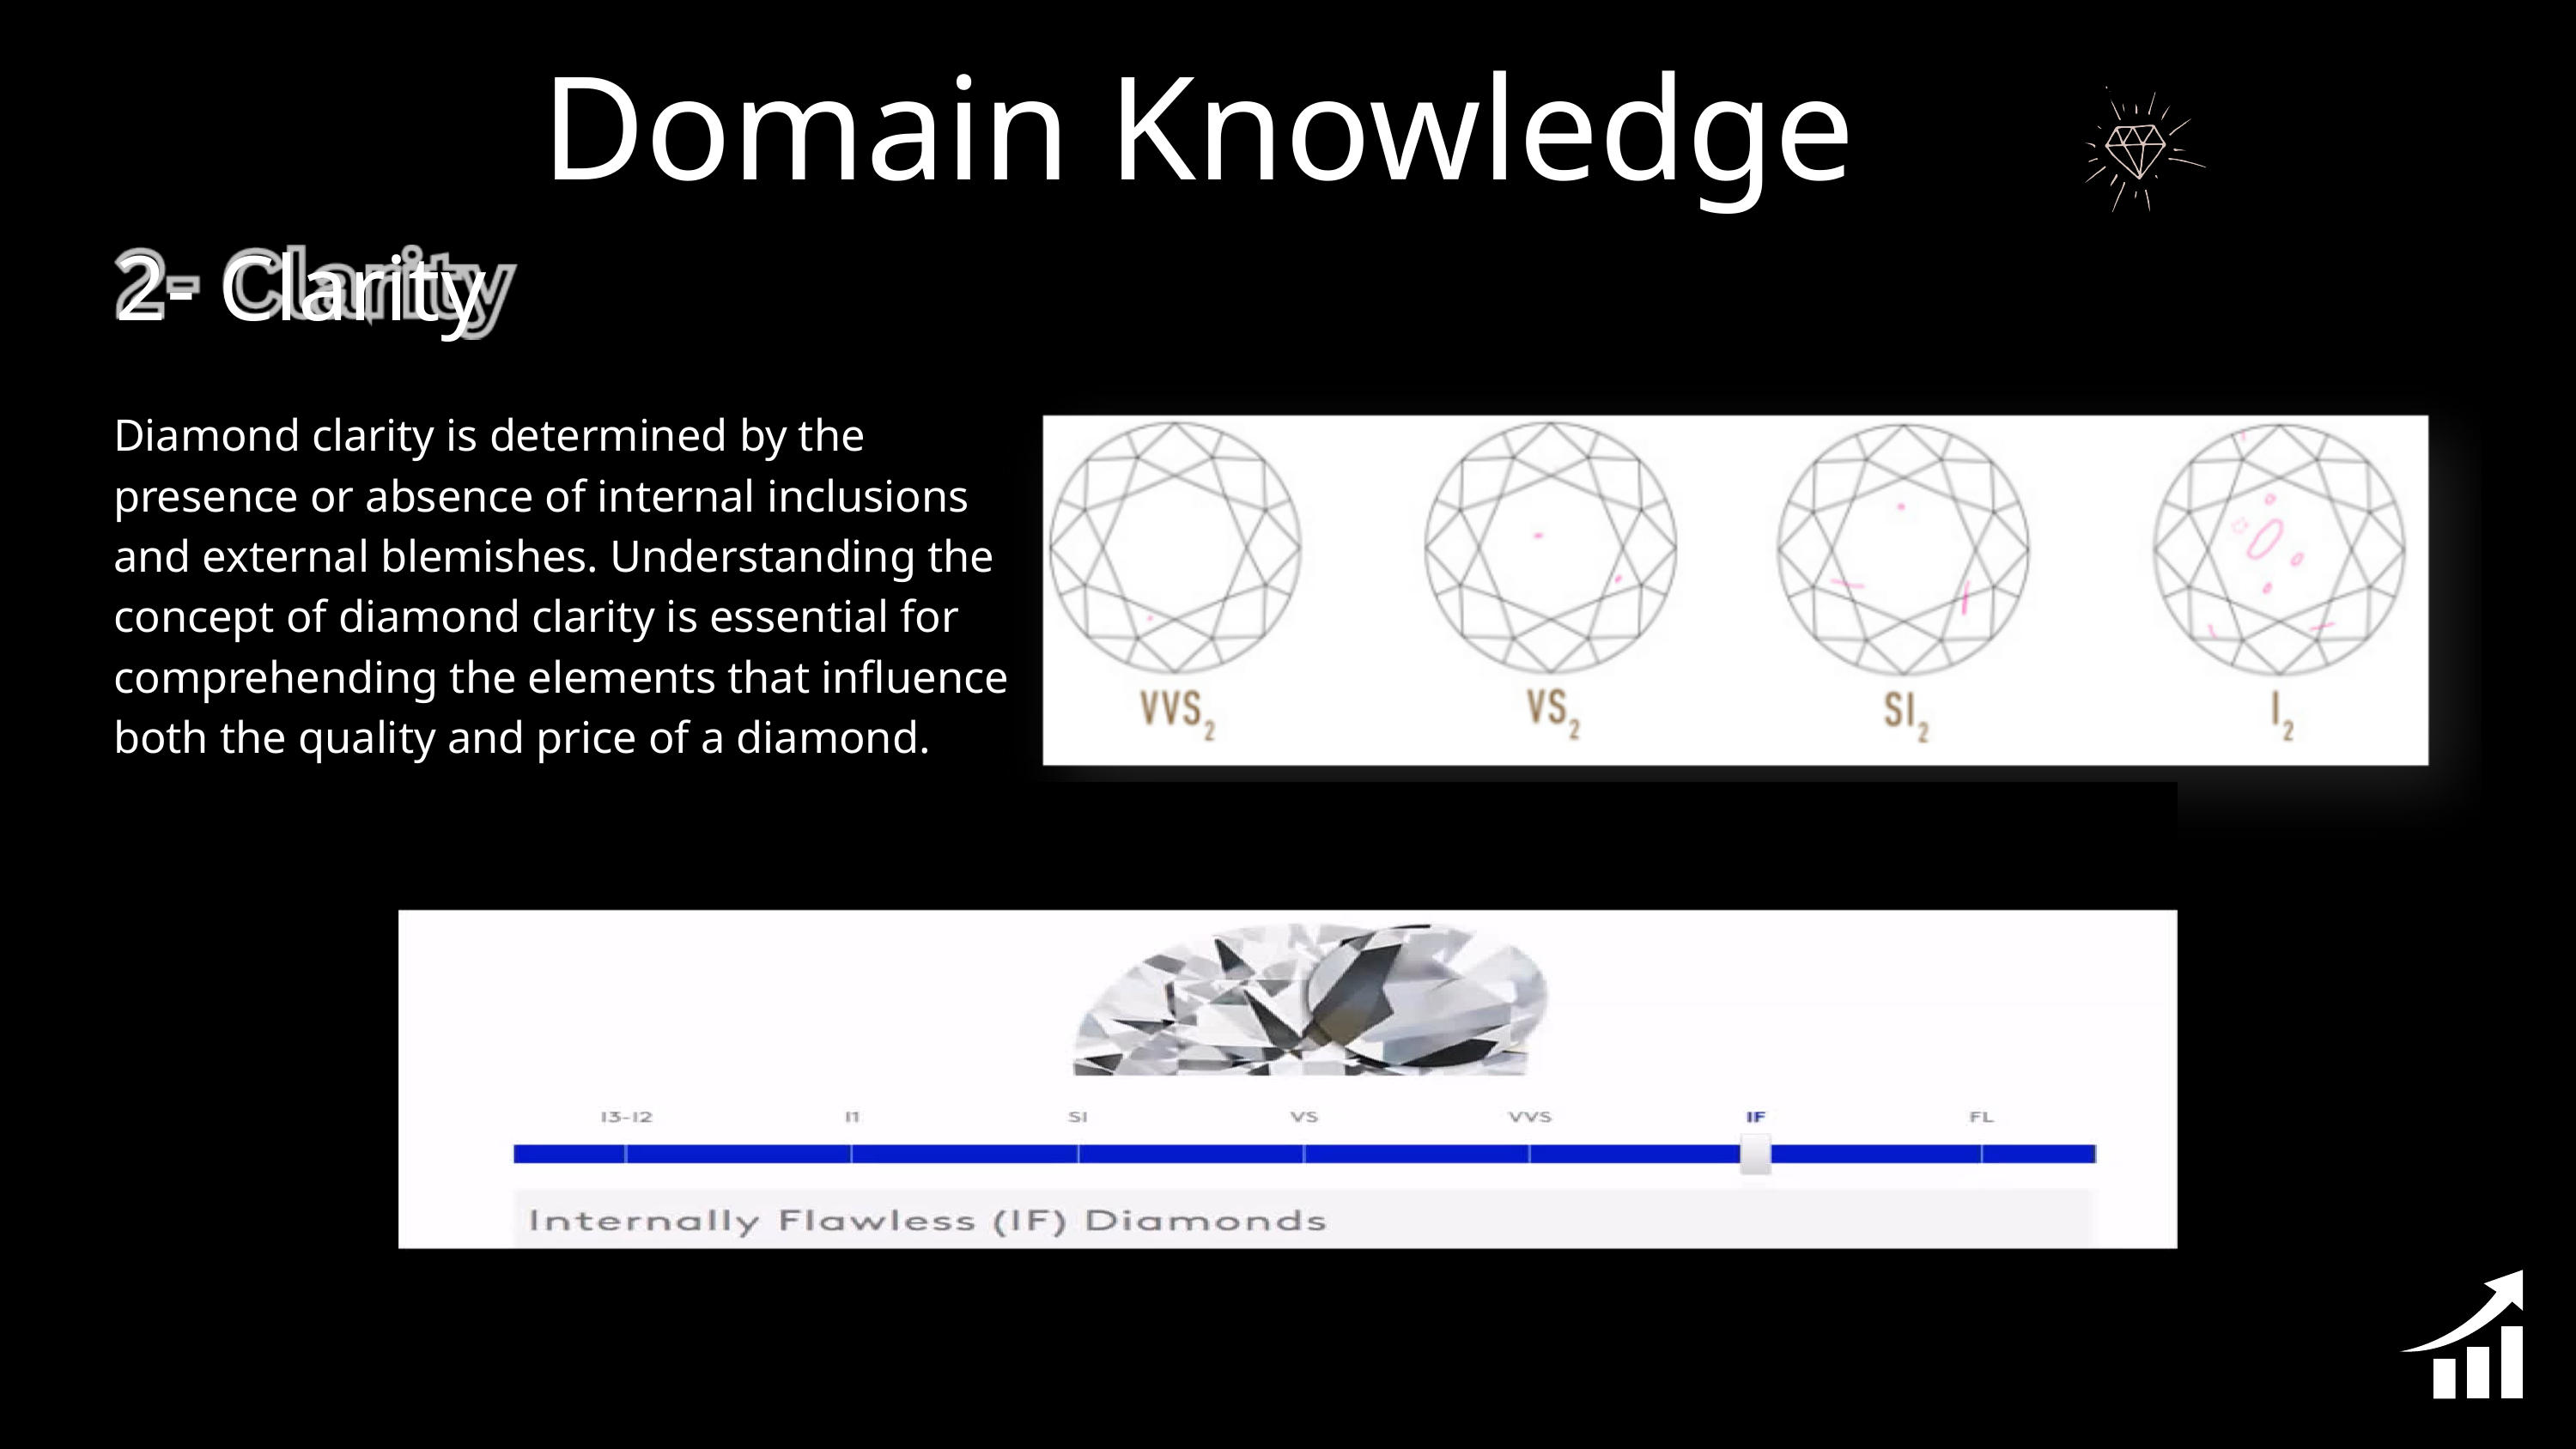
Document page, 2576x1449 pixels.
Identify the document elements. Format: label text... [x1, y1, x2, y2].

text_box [2394, 1264, 2529, 1405]
text_box [29, 191, 444, 324]
text_box [2084, 86, 2207, 214]
text_box Domain Knowledge [540, 8, 2035, 209]
text_box Diamond clarity is determined by the presence or absence of internal inclusions and external blemishes. Understanding the concept of diamond clarity is essential for comprehending the elements that influence both the quality and price of a diamond. [113, 399, 1035, 762]
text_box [398, 781, 2178, 1378]
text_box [113, 223, 519, 341]
text_box [995, 367, 2482, 861]
